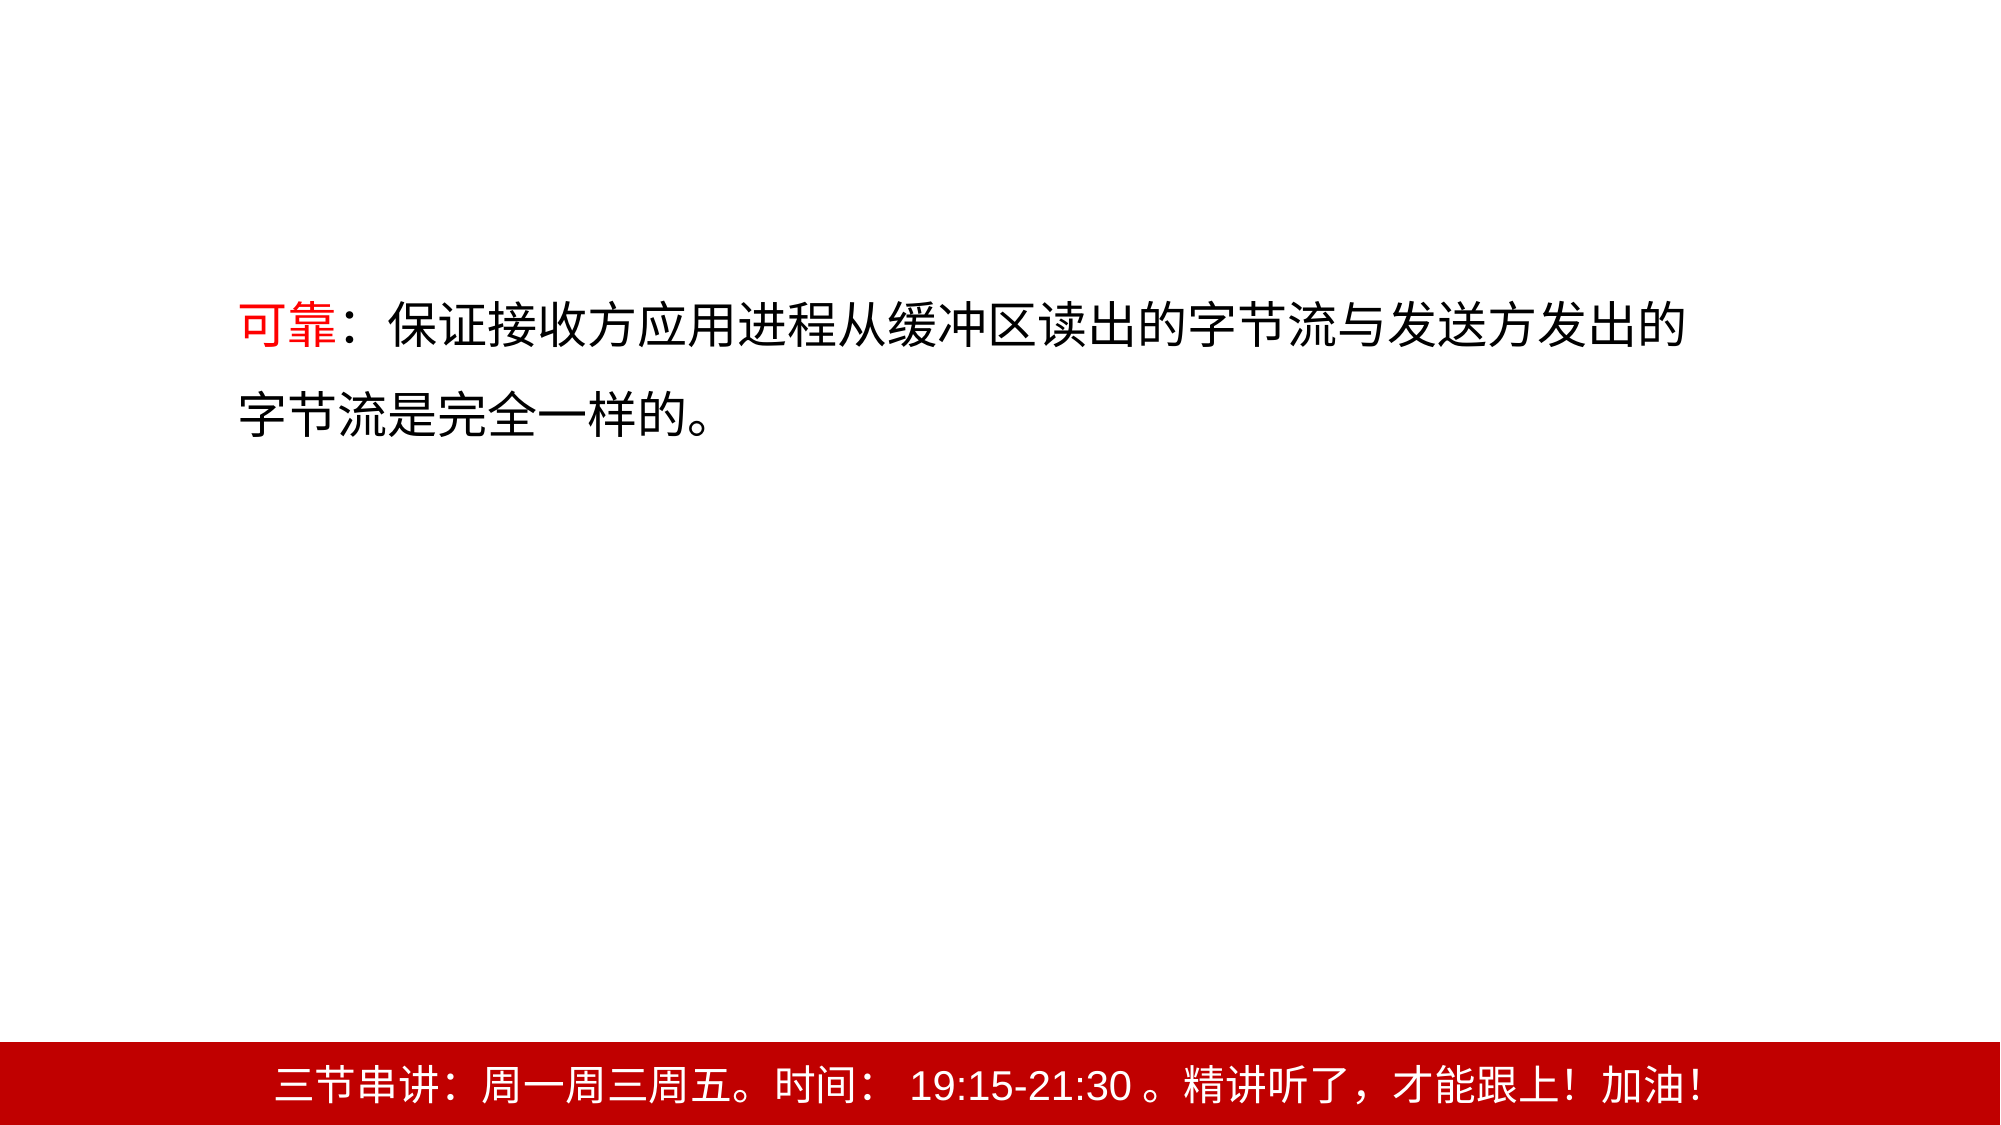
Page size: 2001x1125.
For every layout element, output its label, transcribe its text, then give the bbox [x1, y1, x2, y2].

text_box 三节串讲：周一周三周五。时间：19:15-21:30。精讲听了，才能跟上！加油！ [0, 1042, 2000, 1125]
text_box 可靠：保证接收方应用进程从缓冲区读出的字节流与发送方发出的字节流是完全一样的。 [223, 256, 1745, 452]
